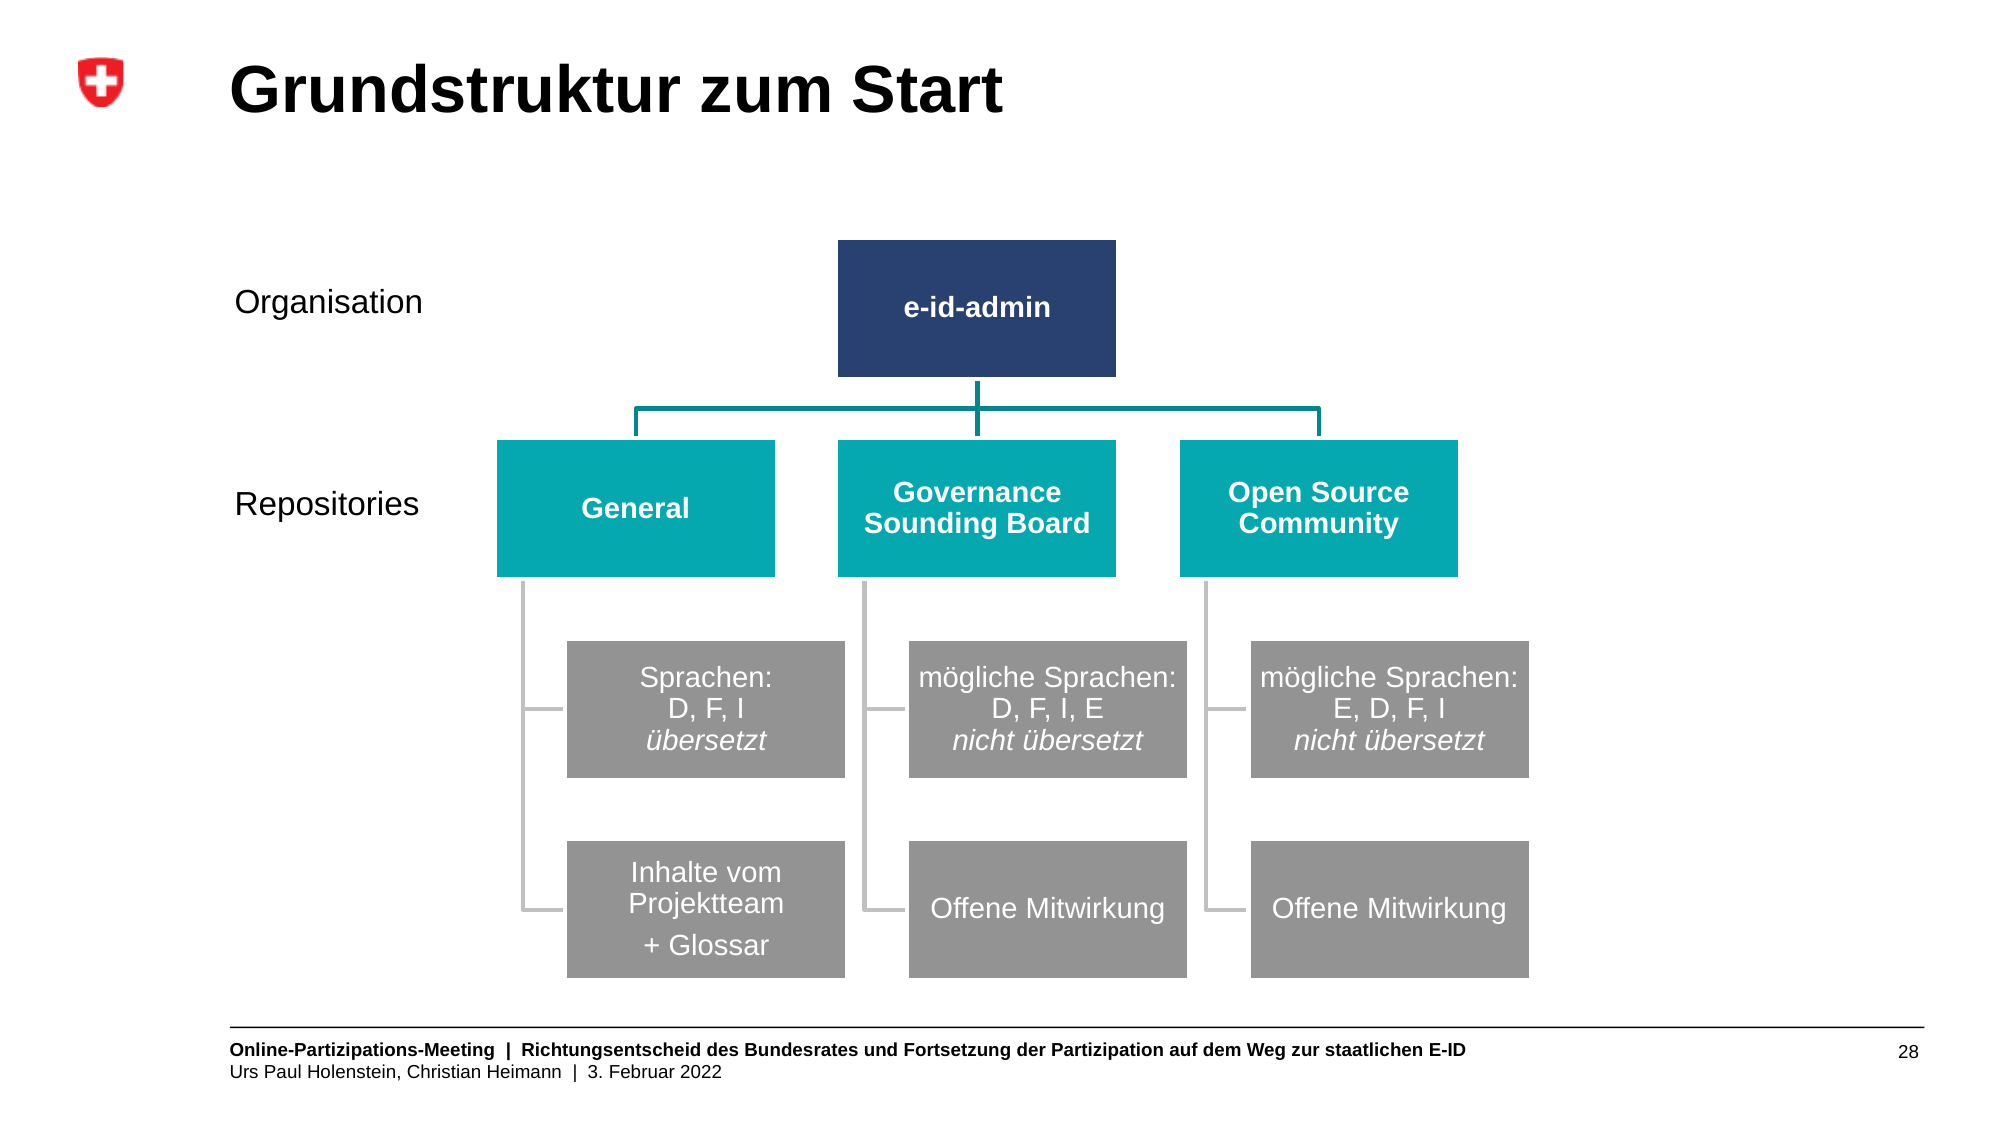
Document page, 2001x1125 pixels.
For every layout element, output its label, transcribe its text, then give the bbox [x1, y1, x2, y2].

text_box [398, 237, 1628, 981]
text_box Repositories [219, 474, 393, 530]
text_box Organisation [219, 273, 393, 328]
slide_number 28 [1821, 1040, 1919, 1070]
title Grundstruktur zum Start [229, 50, 1922, 199]
